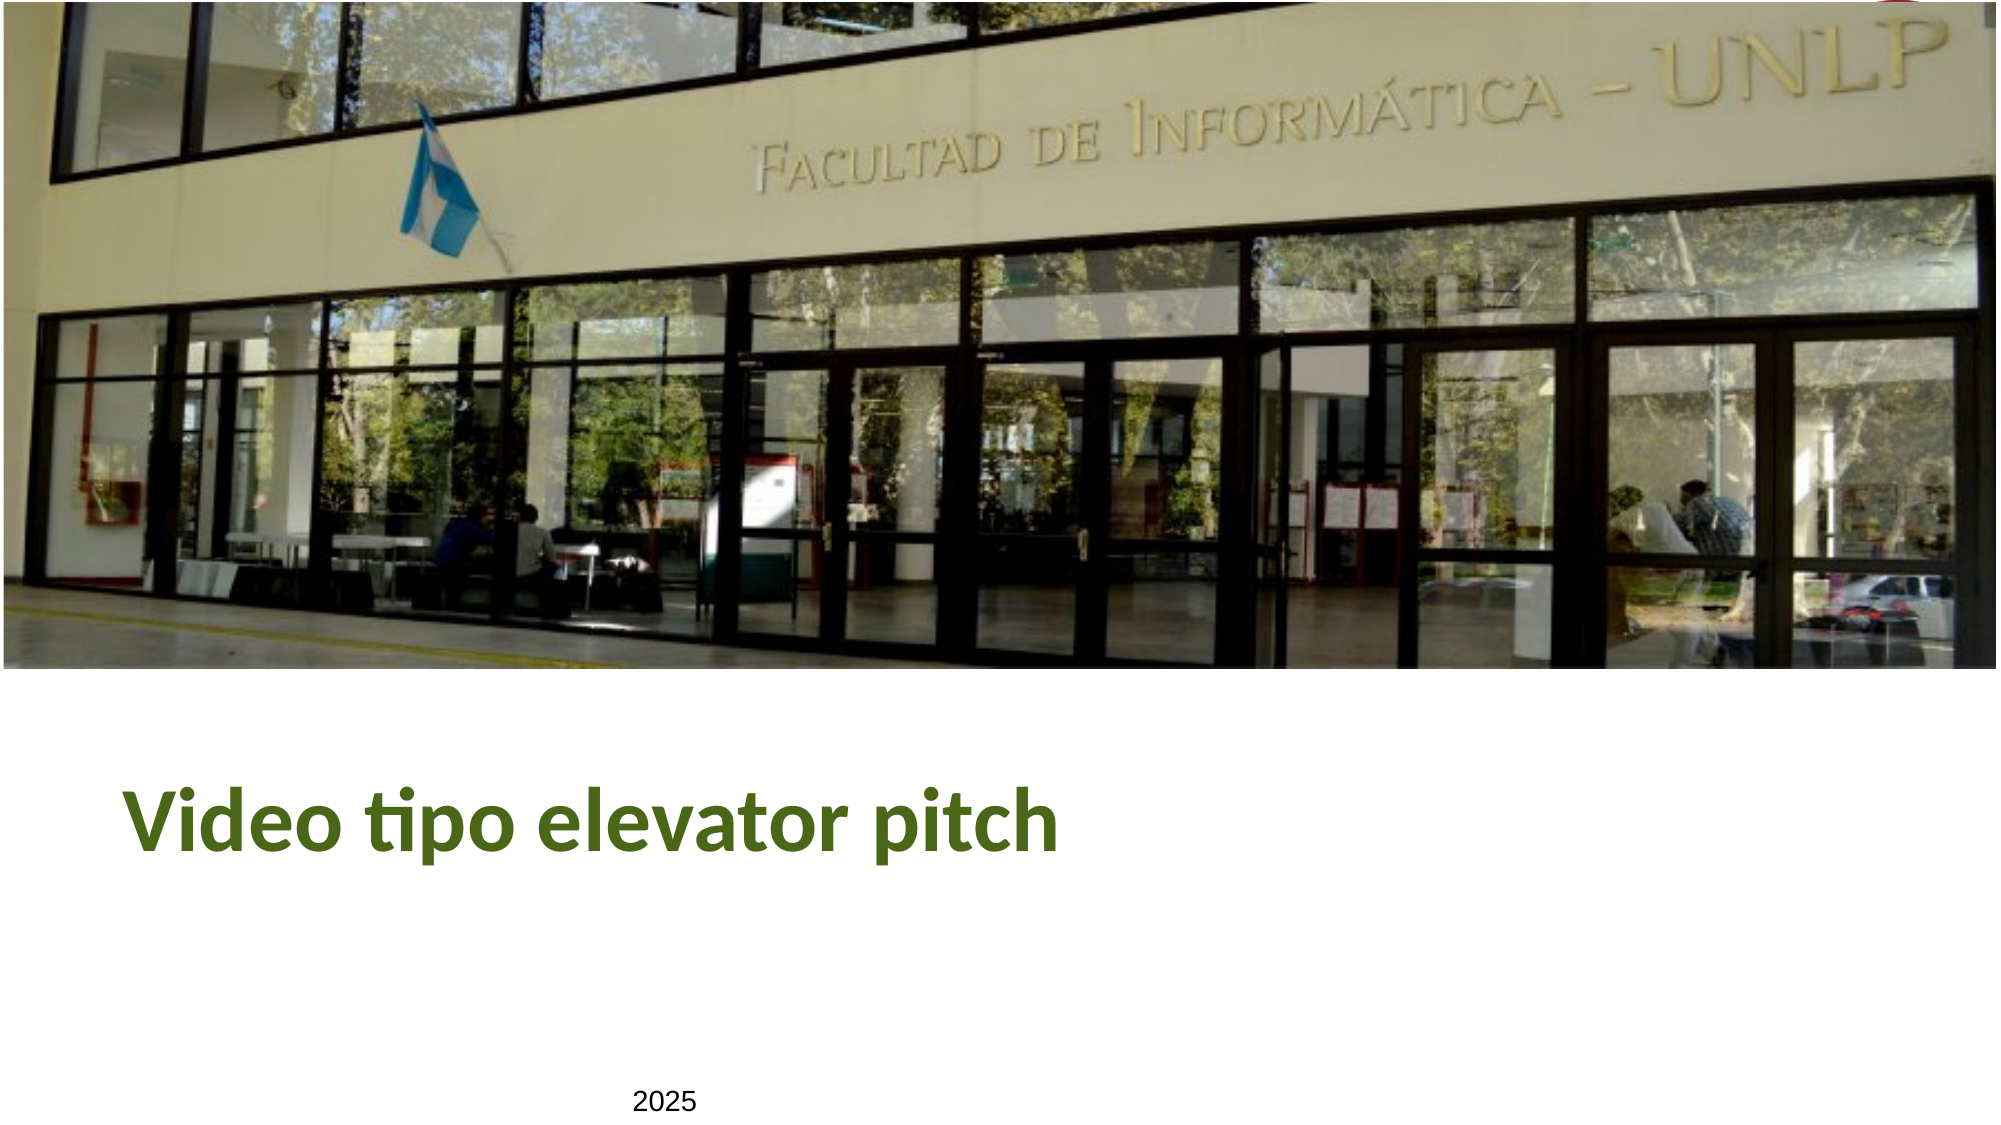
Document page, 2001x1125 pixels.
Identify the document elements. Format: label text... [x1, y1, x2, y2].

title Video tipo elevator pitch [107, 777, 1876, 878]
picture [3, 0, 2000, 669]
